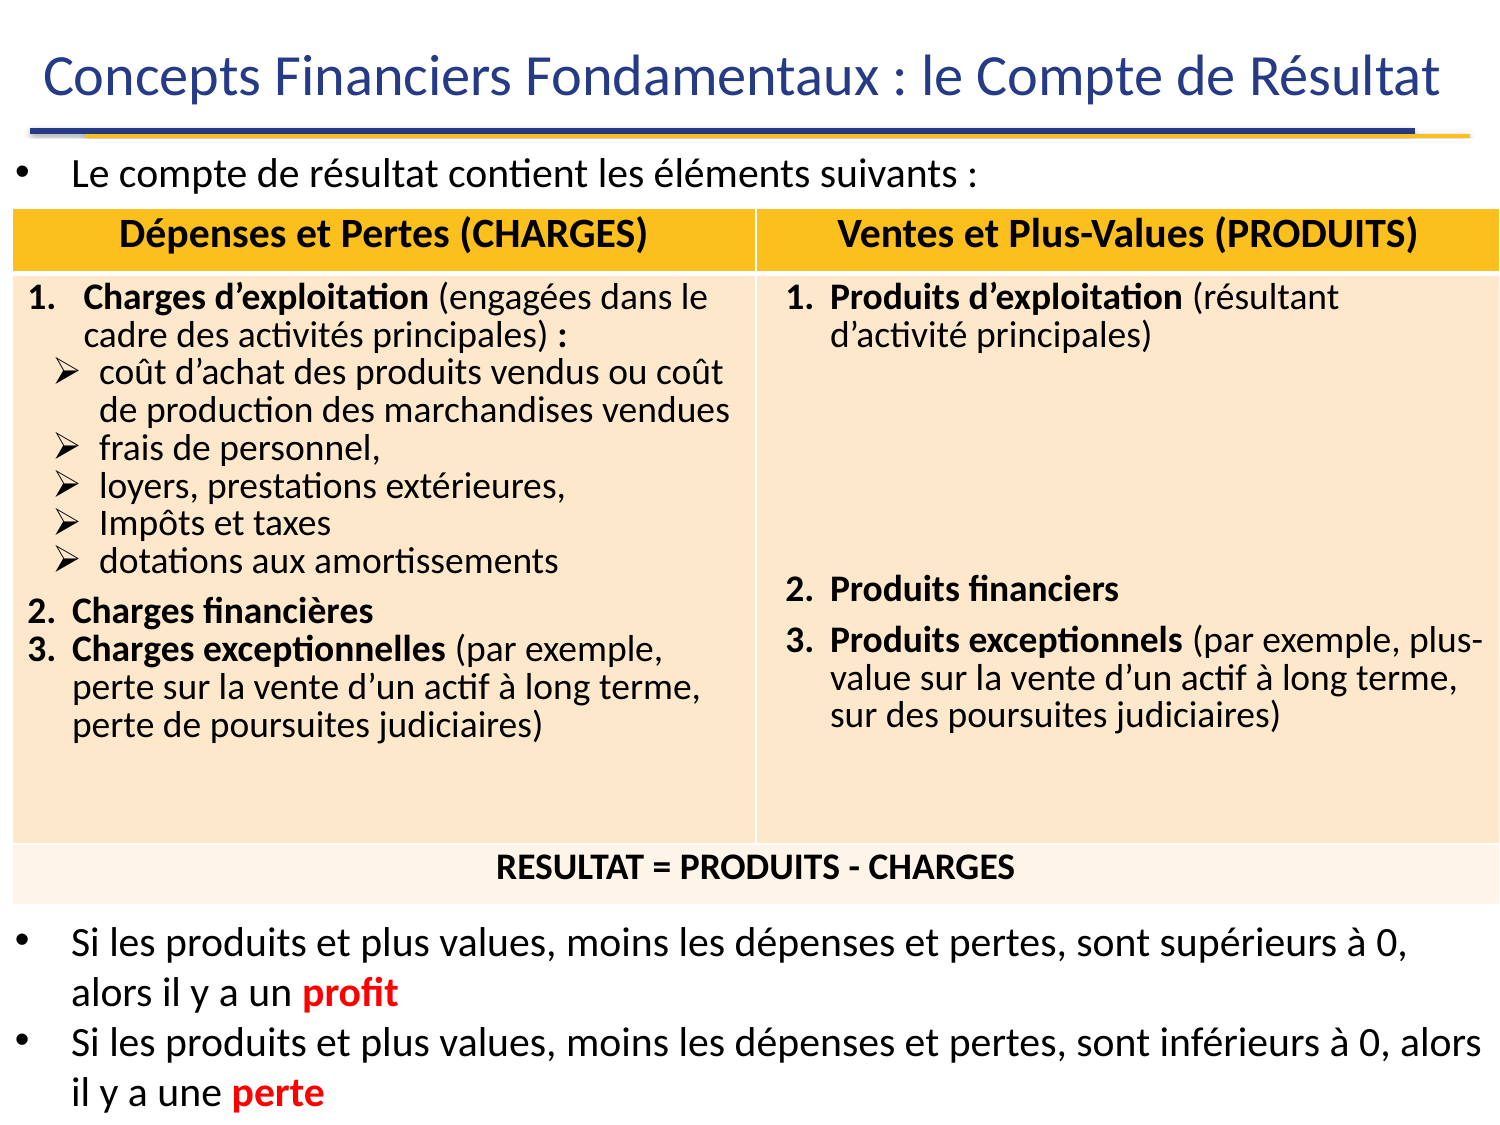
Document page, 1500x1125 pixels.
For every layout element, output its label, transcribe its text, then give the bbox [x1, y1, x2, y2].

table_cell Charges d’exploitation (engagées dans le cadre des activités principales) : coût d’achat des produits vendus ou coût de production des marchandises vendues frais de personnel, loyers, prestations extérieures, Impôts et taxes dotations aux amortissements Charges financières Charges exceptionnelles (par exemple, perte sur la vente d’un actif à long terme, perte de poursuites judiciaires) [13, 276, 755, 843]
title Concepts Financiers Fondamentaux : le Compte de Résultat [0, 3, 1500, 141]
table_header Dépenses et Pertes (CHARGES) [13, 209, 755, 271]
text_box Si les produits et plus values, moins les dépenses et pertes, sont supérieurs à 0, alors il y a un profit Si les produits et plus values, moins les dépenses et pertes, sont inférieurs à 0, alors il y a une perte [0, 907, 1500, 1122]
table_header Ventes et Plus-Values (PRODUITS) [757, 209, 1499, 271]
table_cell Produits d’exploitation (résultant d’activité principales) Produits financiers Produits exceptionnels (par exemple, plus-value sur la vente d’un actif à long terme, sur des poursuites judiciaires) [757, 276, 1499, 843]
table_cell RESULTAT = PRODUITS - CHARGES [13, 845, 1499, 904]
list Le compte de résultat contient les éléments suivants : [0, 141, 1500, 192]
